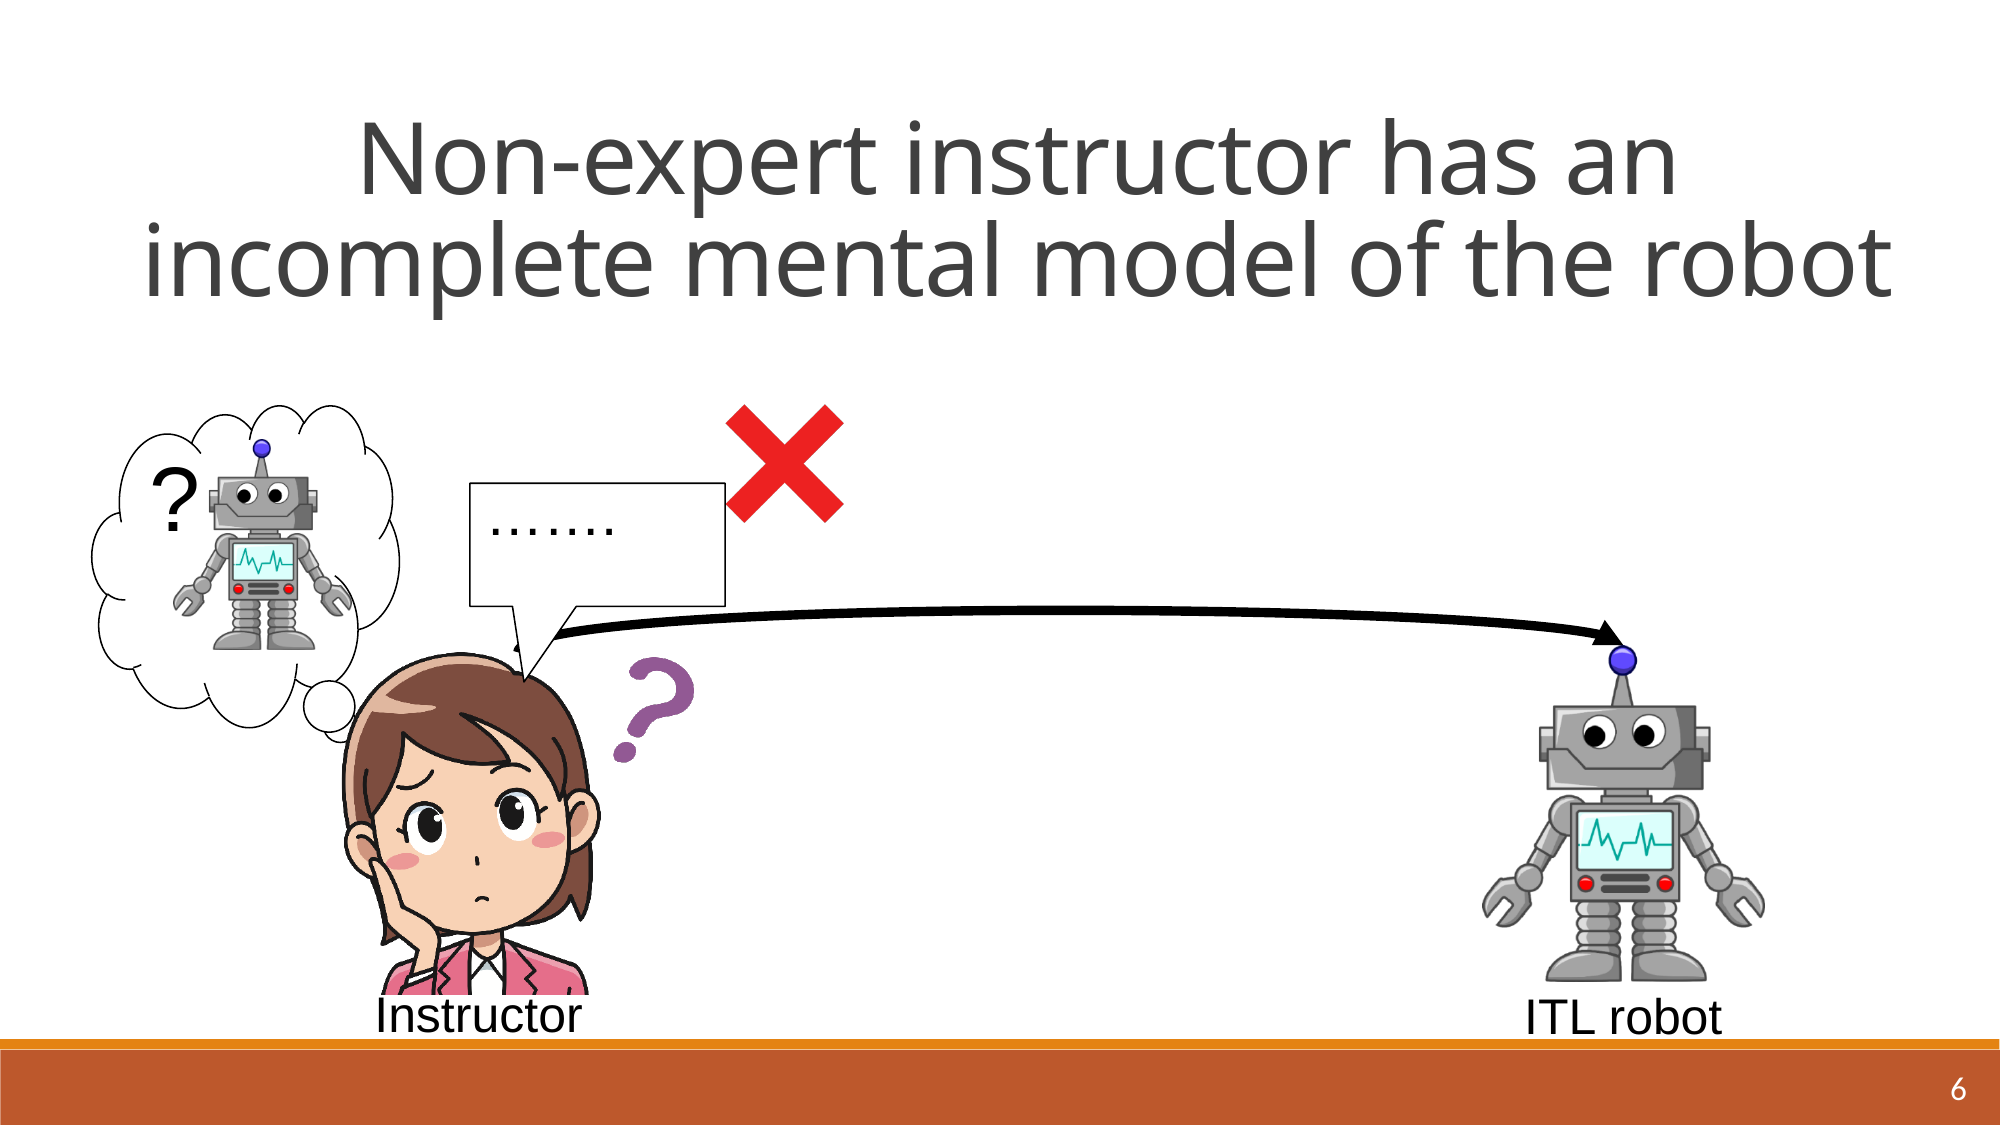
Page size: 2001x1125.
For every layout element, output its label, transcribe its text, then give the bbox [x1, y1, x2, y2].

picture [341, 651, 695, 996]
text_box Non-expert instructor has an incomplete mental model of the robot [1083, 105, 1931, 963]
text_box ? [91, 434, 338, 743]
text_box ITL robot [1509, 989, 1738, 1052]
picture [1481, 644, 1766, 982]
text_box Non-expert instructor has an incomplete mental model of the robot [105, 105, 1063, 963]
picture [173, 439, 353, 650]
picture [724, 404, 845, 524]
text_box ? [194, 405, 400, 630]
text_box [1066, 95, 1075, 1125]
slide_number 6 [1766, 1059, 1982, 1120]
text_box ……. [469, 483, 726, 648]
text_box Instructor [359, 1004, 599, 1051]
